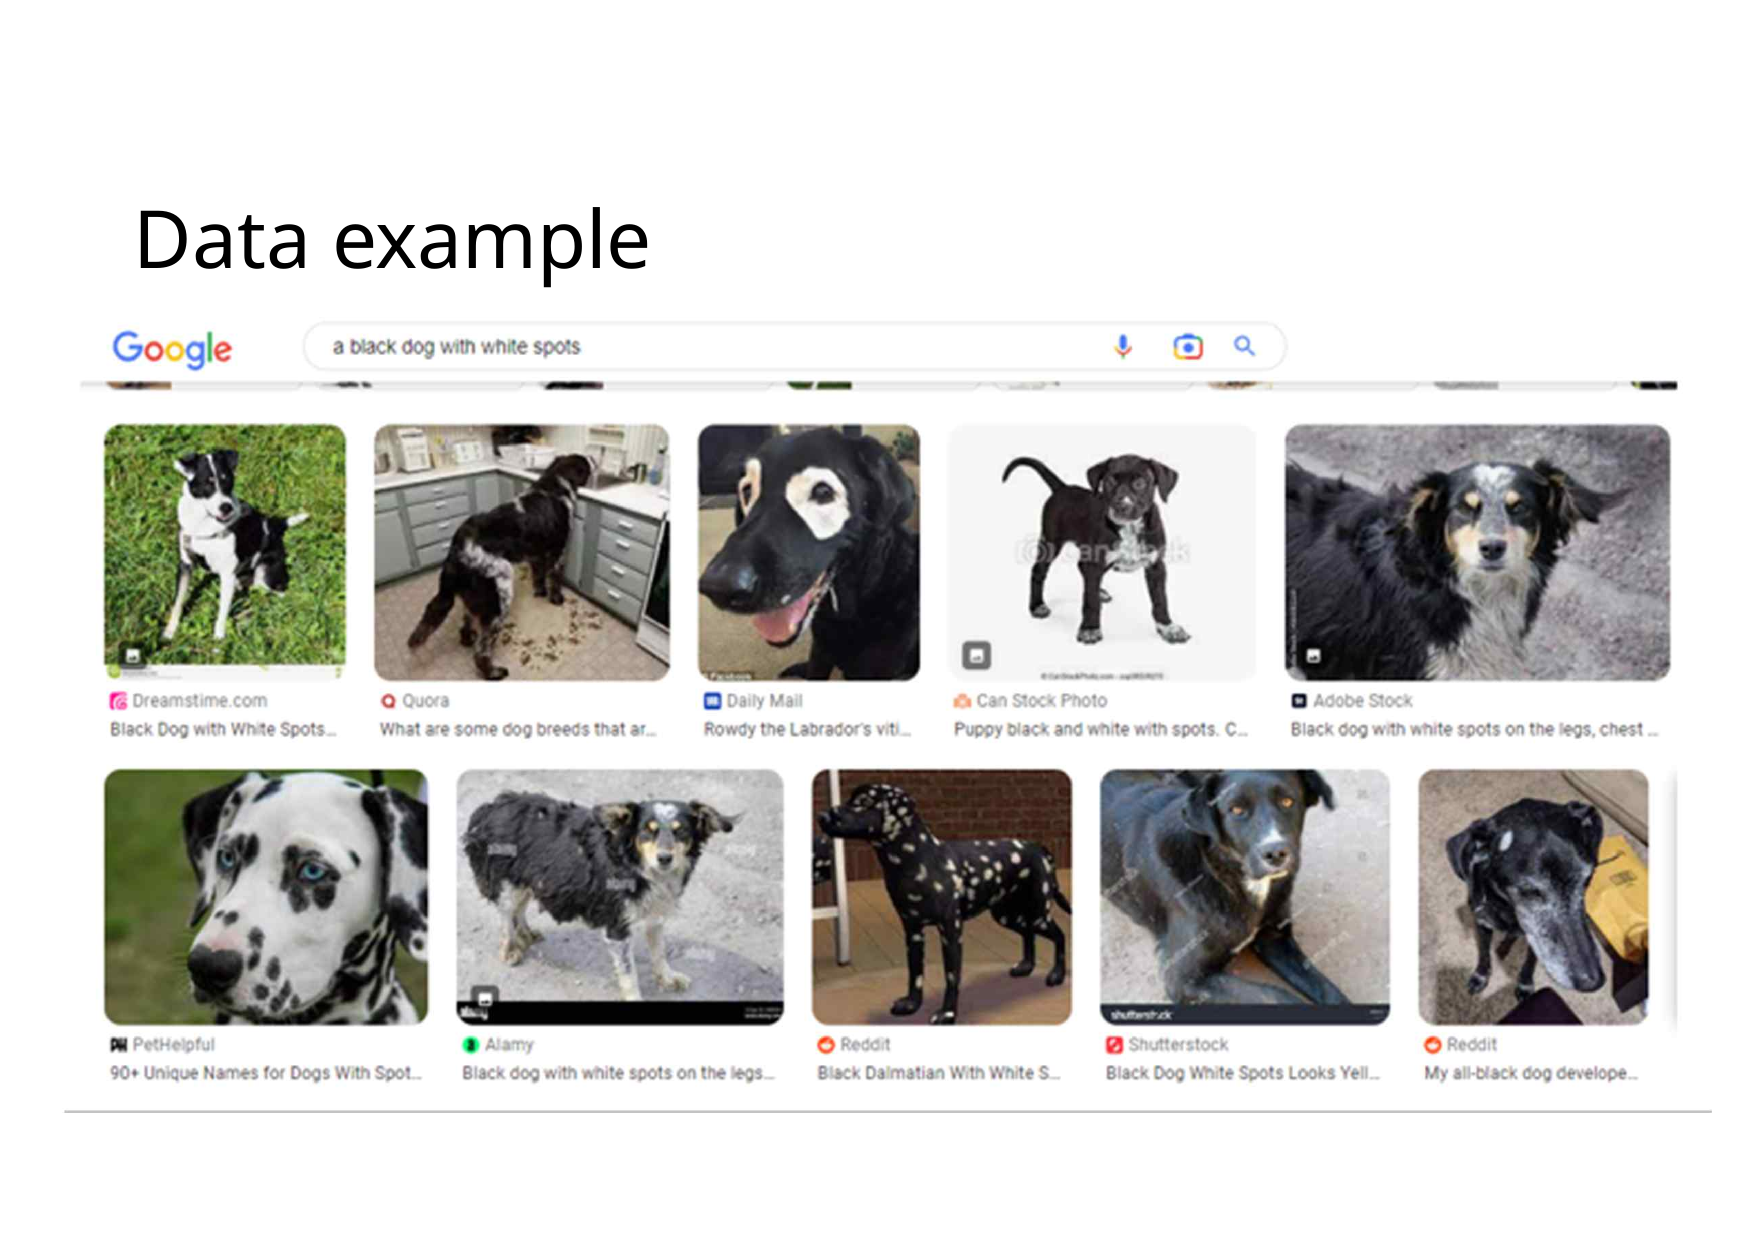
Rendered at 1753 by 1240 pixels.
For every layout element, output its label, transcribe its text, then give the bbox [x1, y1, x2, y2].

picture [62, 312, 1712, 1113]
title Data example [51, 173, 1666, 396]
